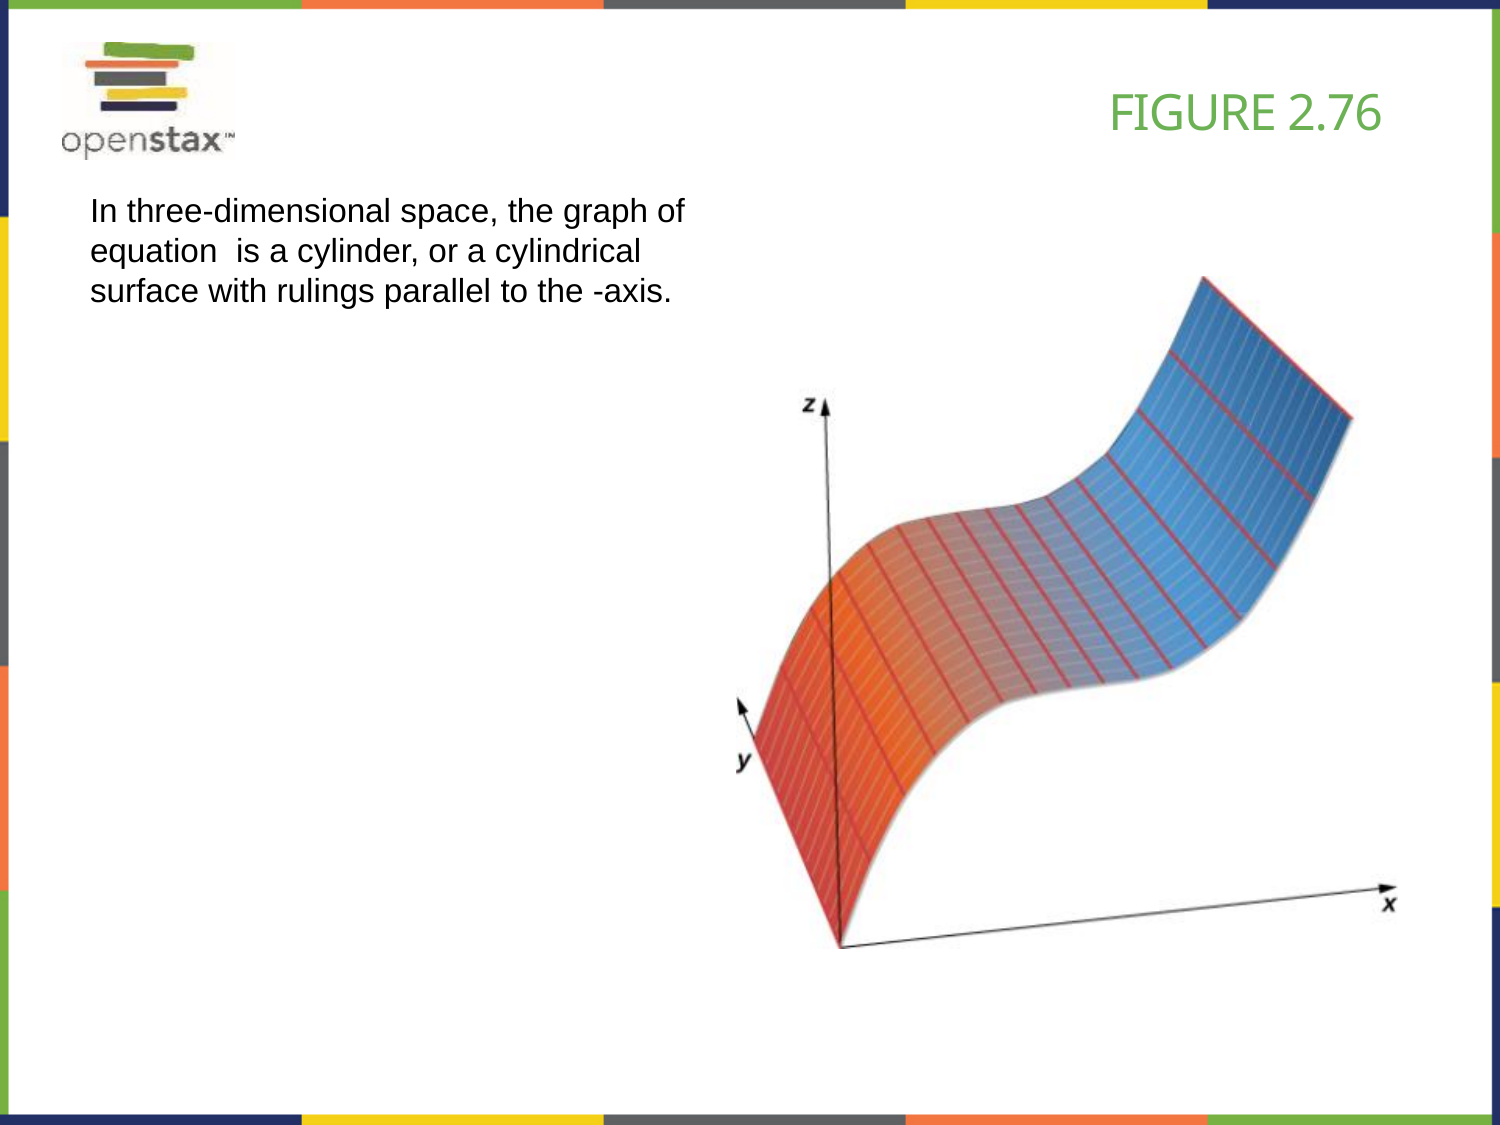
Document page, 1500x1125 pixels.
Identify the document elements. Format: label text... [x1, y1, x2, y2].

picture [0, 0, 1500, 1125]
title Figure 2.76 [241, 39, 1398, 148]
